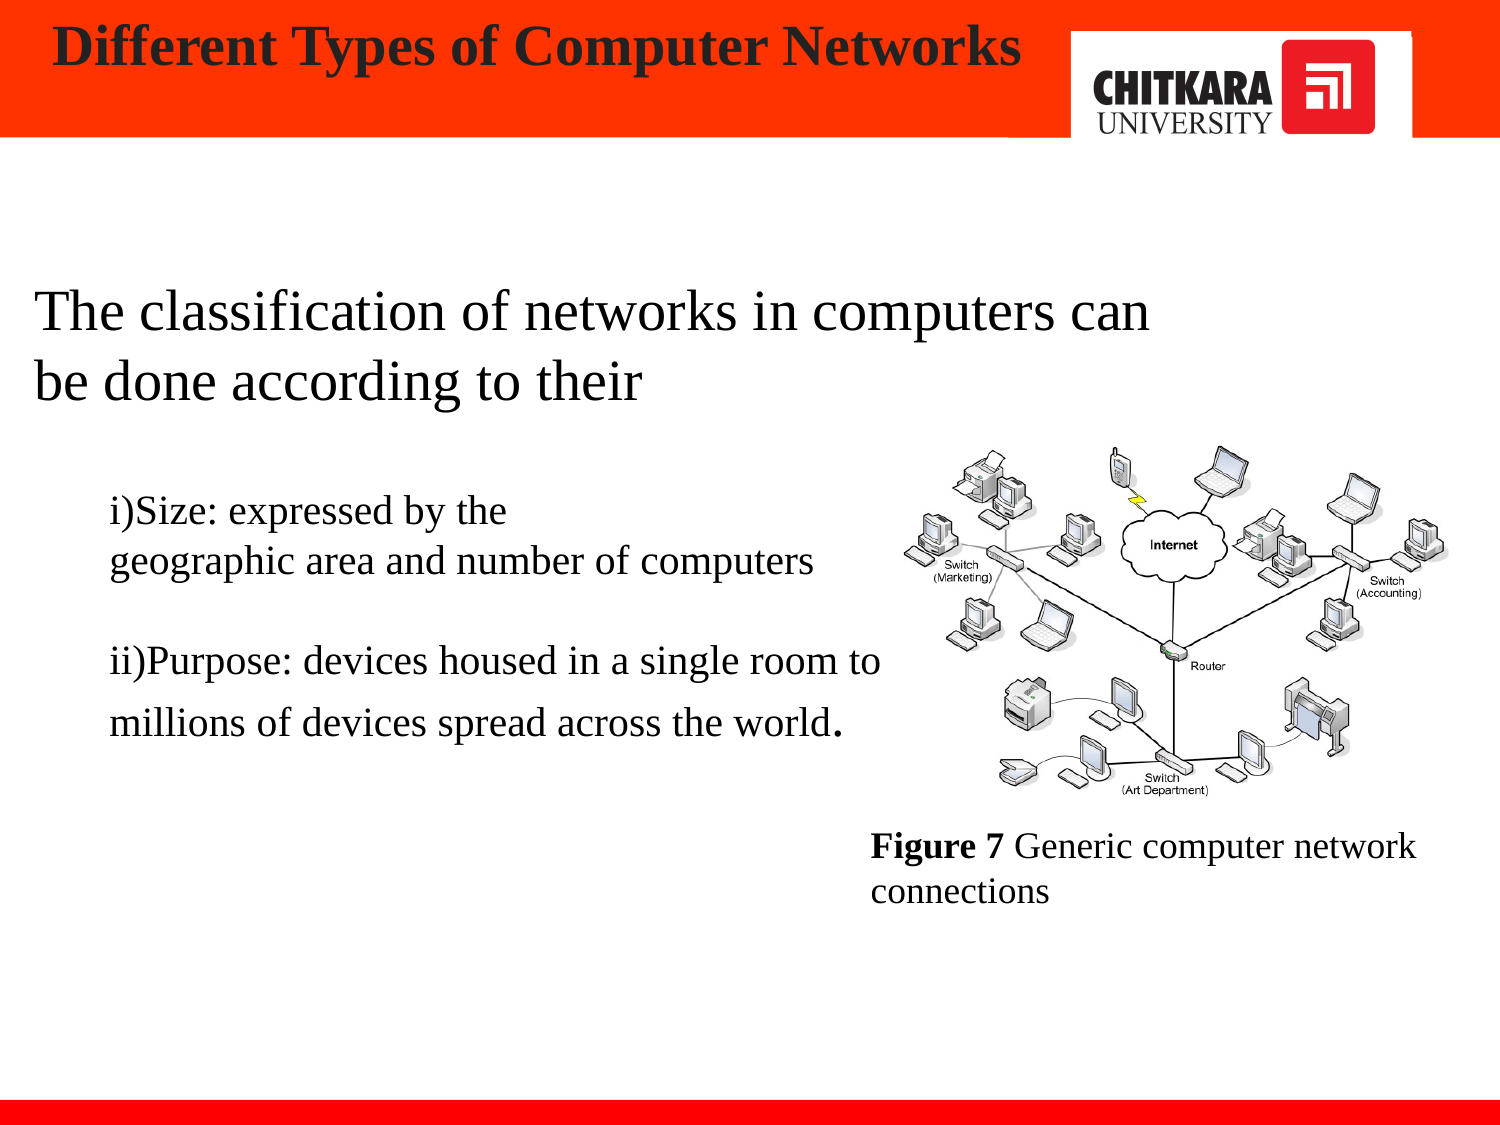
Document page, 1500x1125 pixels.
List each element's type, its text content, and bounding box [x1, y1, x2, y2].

text_box Different Types of Computer Networks [34, 0, 1041, 85]
picture [1074, 37, 1390, 138]
list The classification of networks in computers can be done according to their i)Size: expressed by the geographic area and number of computers ii)Purpose: devices housed in a single room to millions of devices spread across the world. [34, 202, 1500, 896]
text_box Figure 7 Generic computer network connections [855, 814, 1497, 919]
picture [902, 445, 1449, 797]
